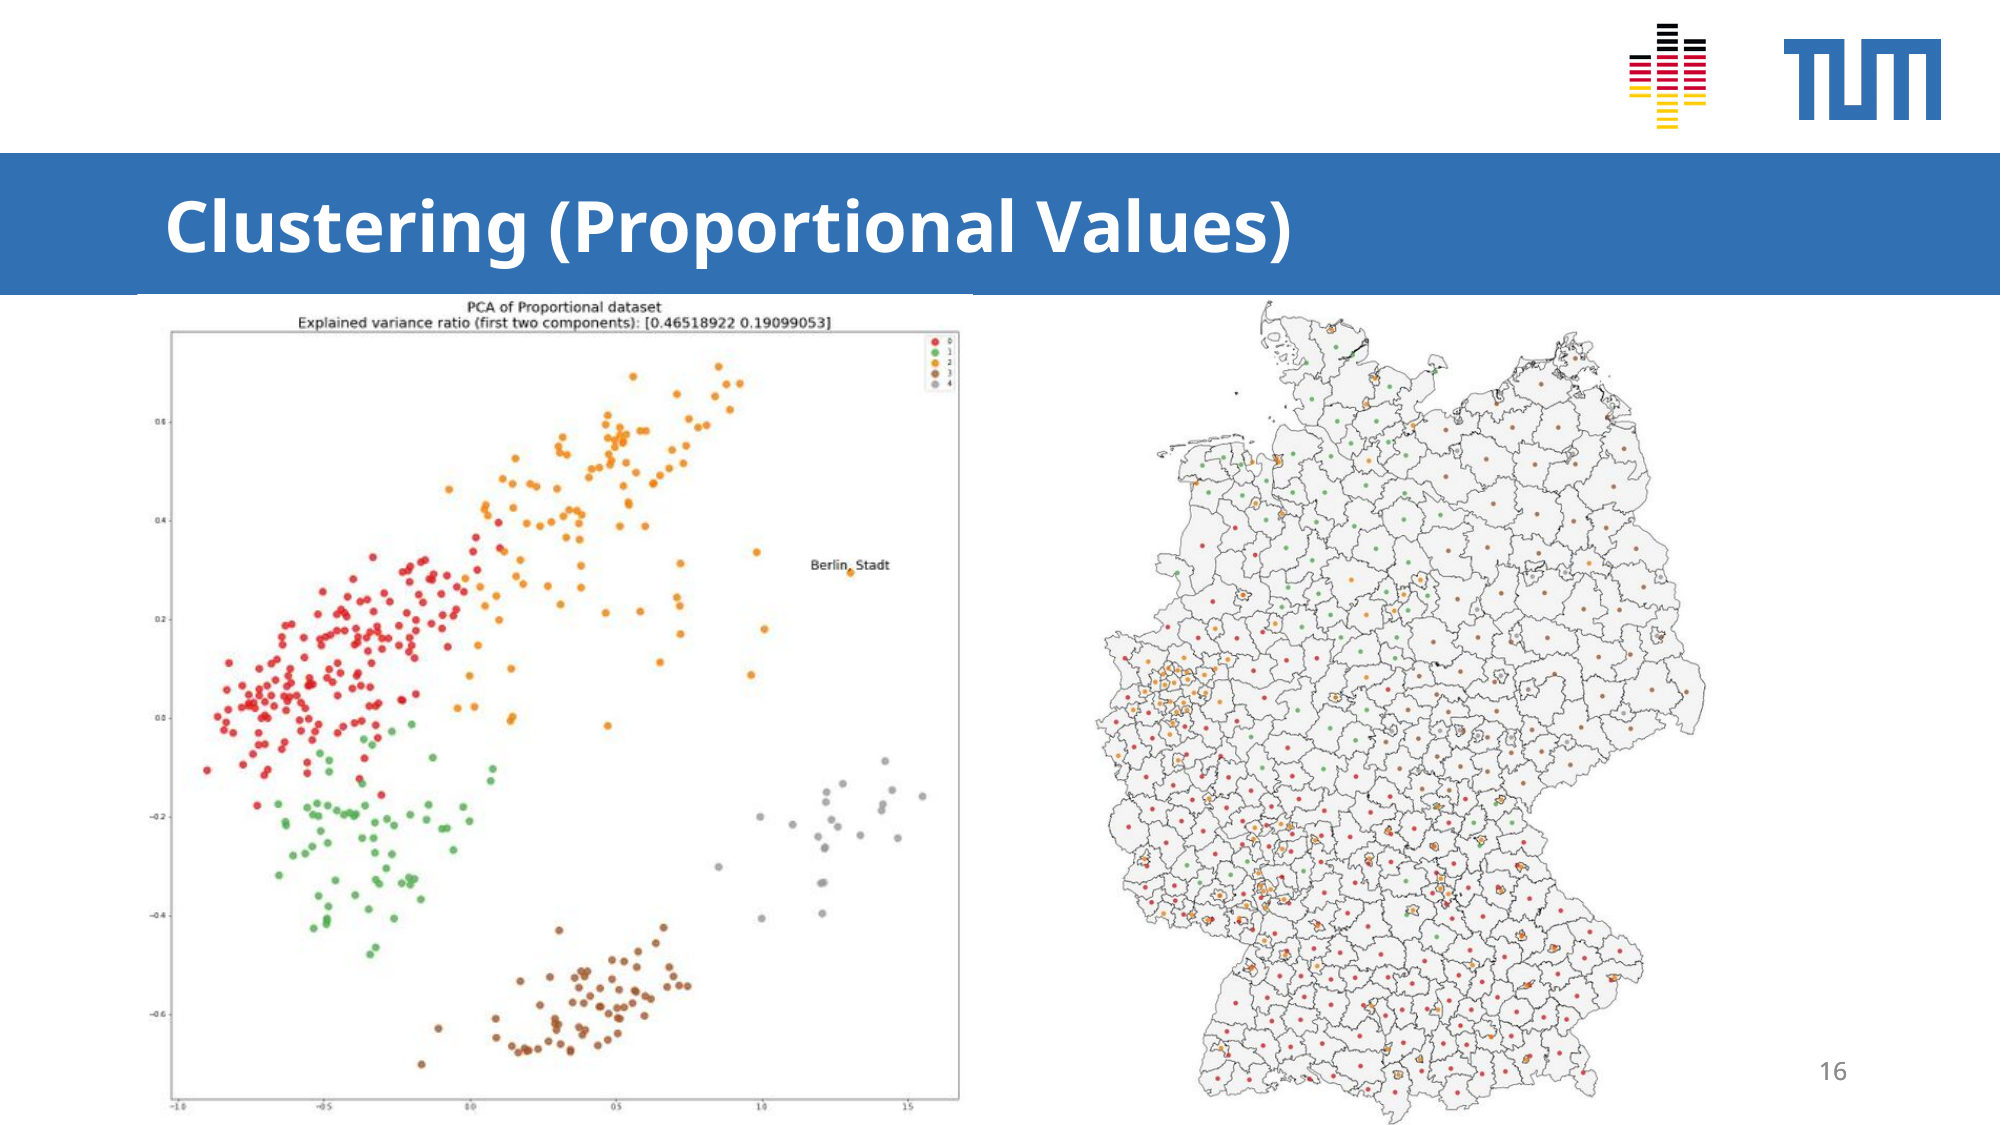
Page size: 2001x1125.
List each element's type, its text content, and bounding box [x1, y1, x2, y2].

picture [1784, 39, 1941, 120]
picture [137, 294, 973, 1125]
text_box 16 [1712, 1042, 1863, 1103]
picture [1628, 22, 1712, 137]
picture [1093, 298, 1712, 1125]
text_box Clustering (Proportional Values) [0, 153, 2000, 295]
